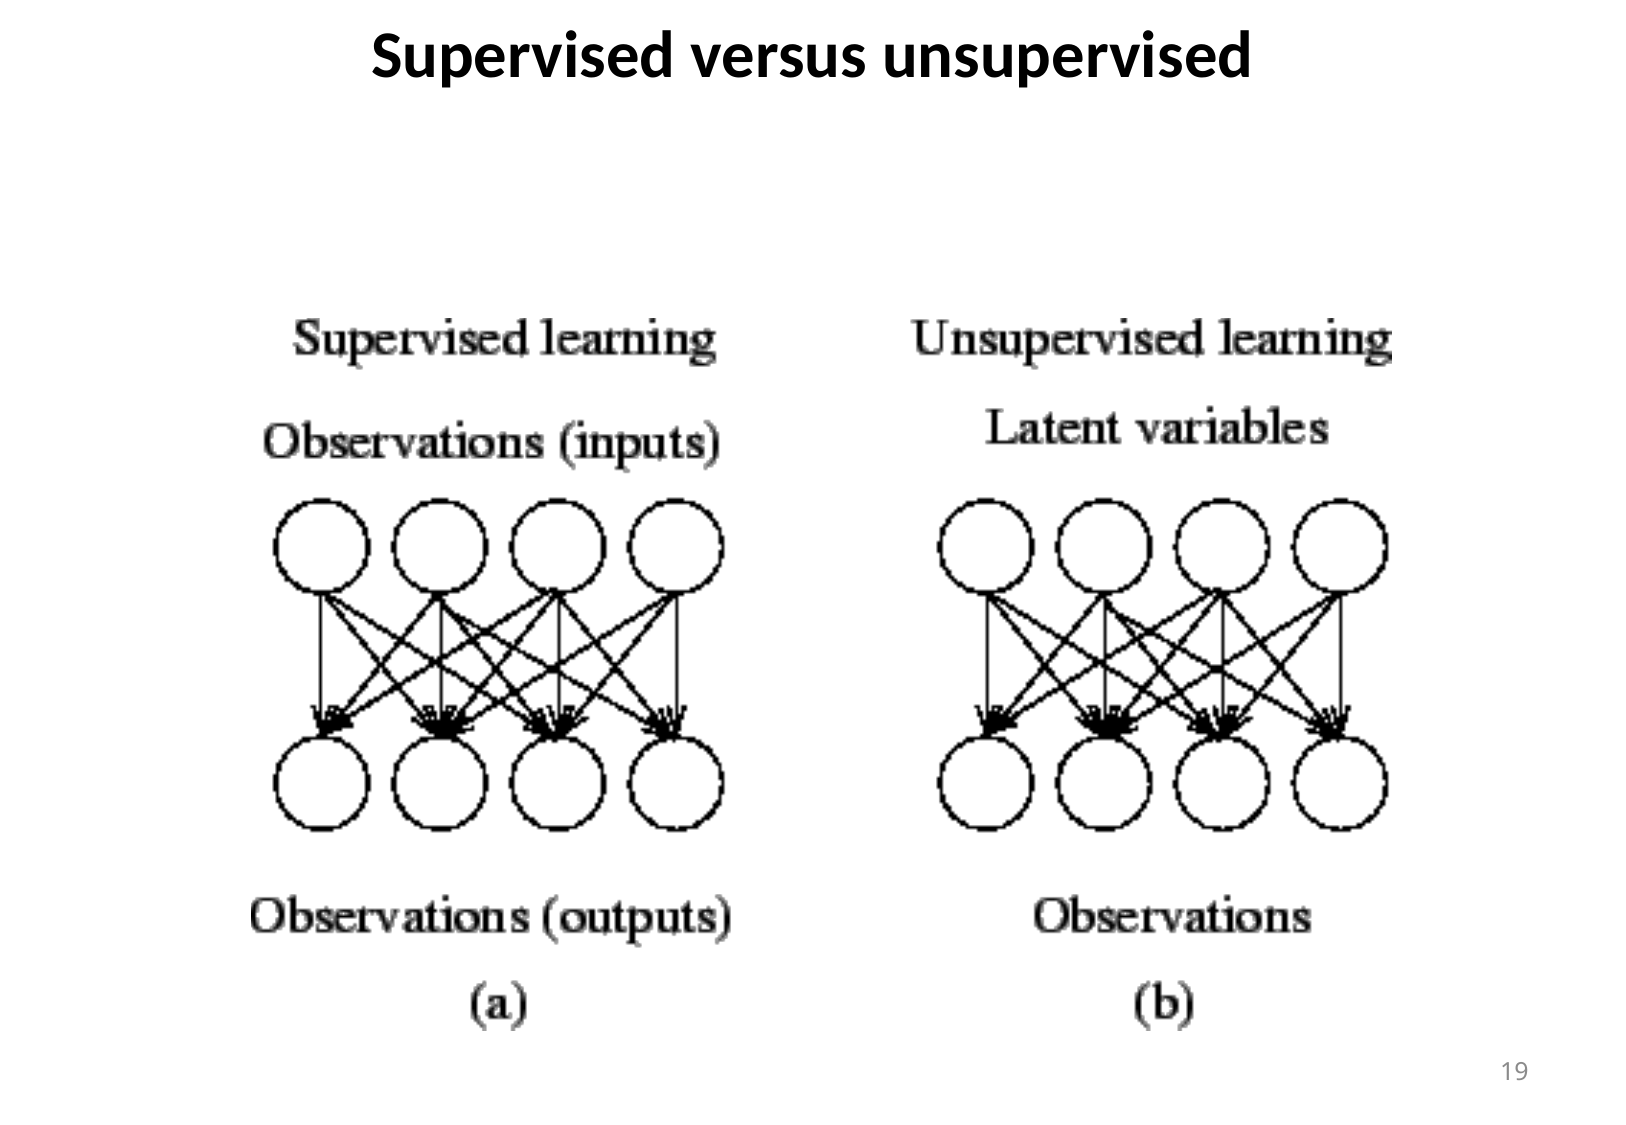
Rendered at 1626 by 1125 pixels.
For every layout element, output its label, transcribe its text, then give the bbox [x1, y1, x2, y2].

text_box Supervised versus unsupervised [81, 1, 1544, 100]
picture [250, 317, 1392, 1031]
slide_number 19 [1164, 1042, 1544, 1103]
